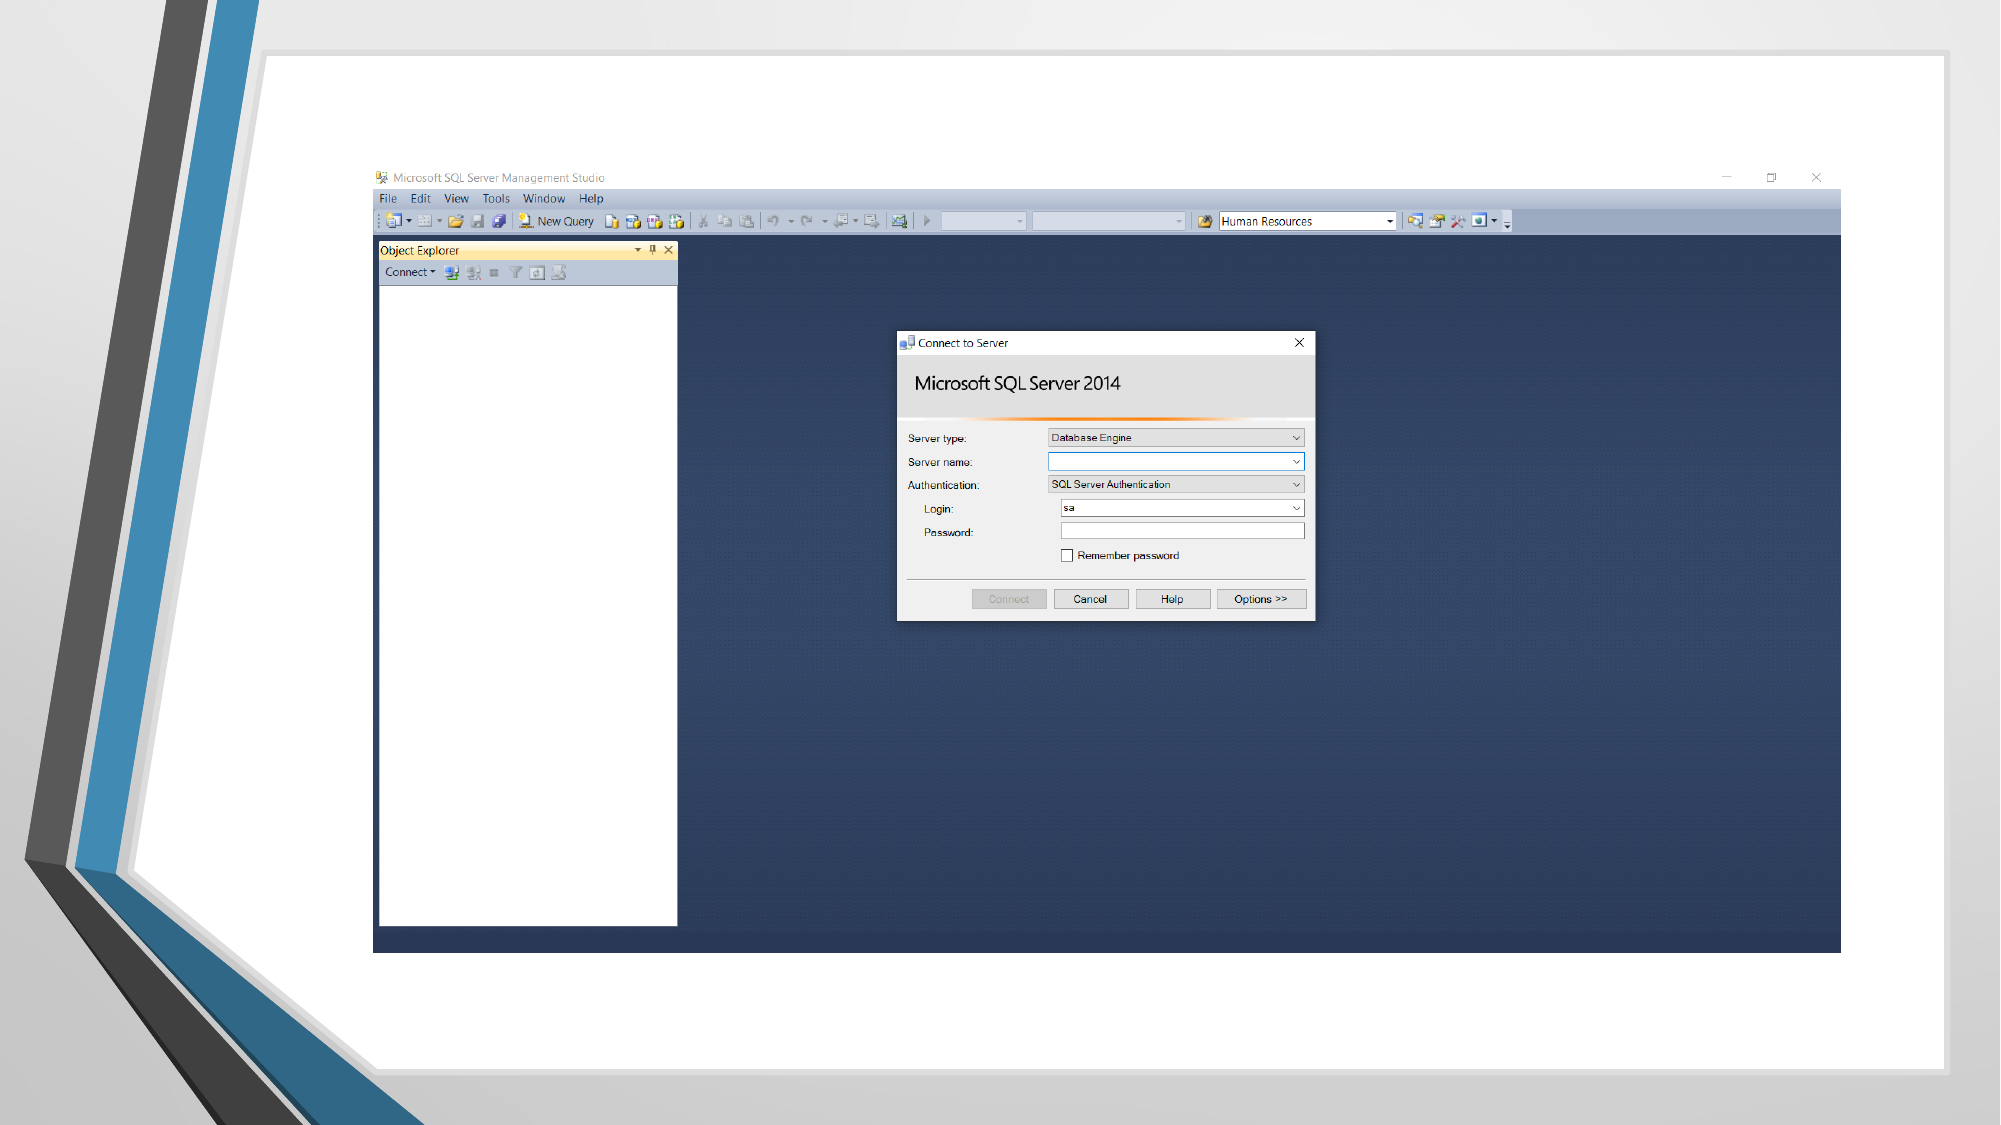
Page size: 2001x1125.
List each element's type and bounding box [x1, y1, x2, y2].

text_box [24, 0, 425, 1125]
text_box [425, 51, 1949, 1074]
picture [373, 170, 1842, 953]
